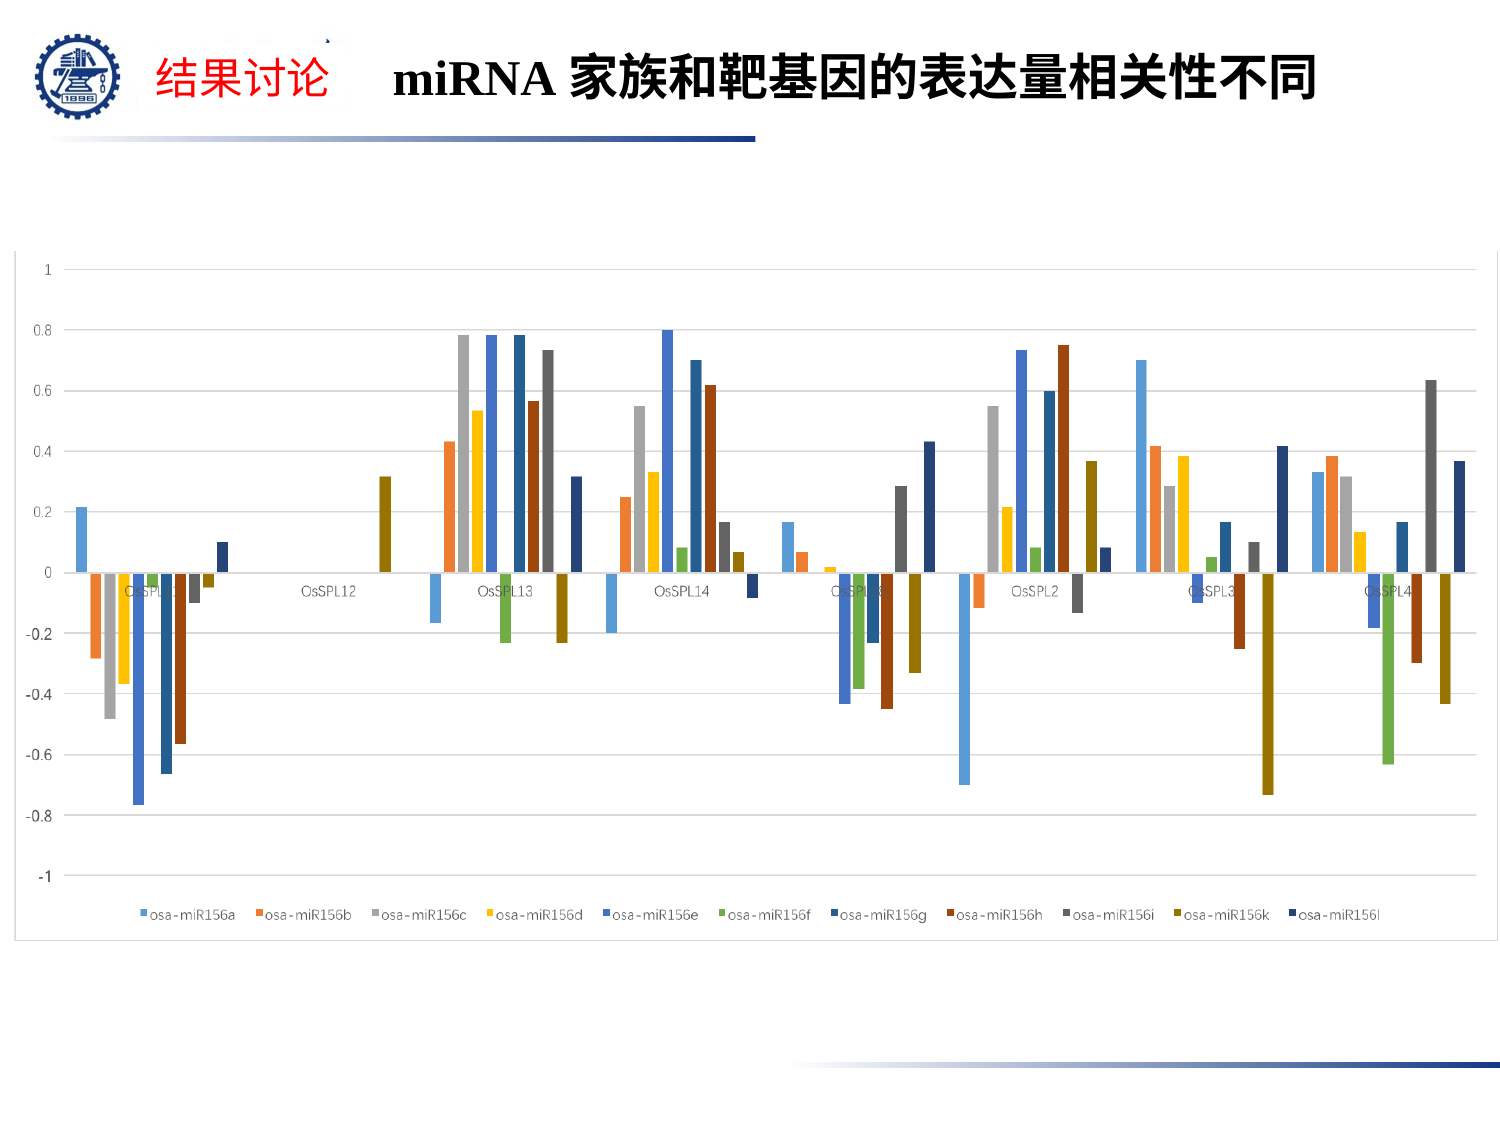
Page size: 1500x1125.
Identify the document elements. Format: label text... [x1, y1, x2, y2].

text_box 结果讨论 [137, 42, 349, 111]
picture [0, 0, 1500, 1125]
title miRNA家族和靶基因的表达量相关性不同 [105, 0, 1500, 113]
